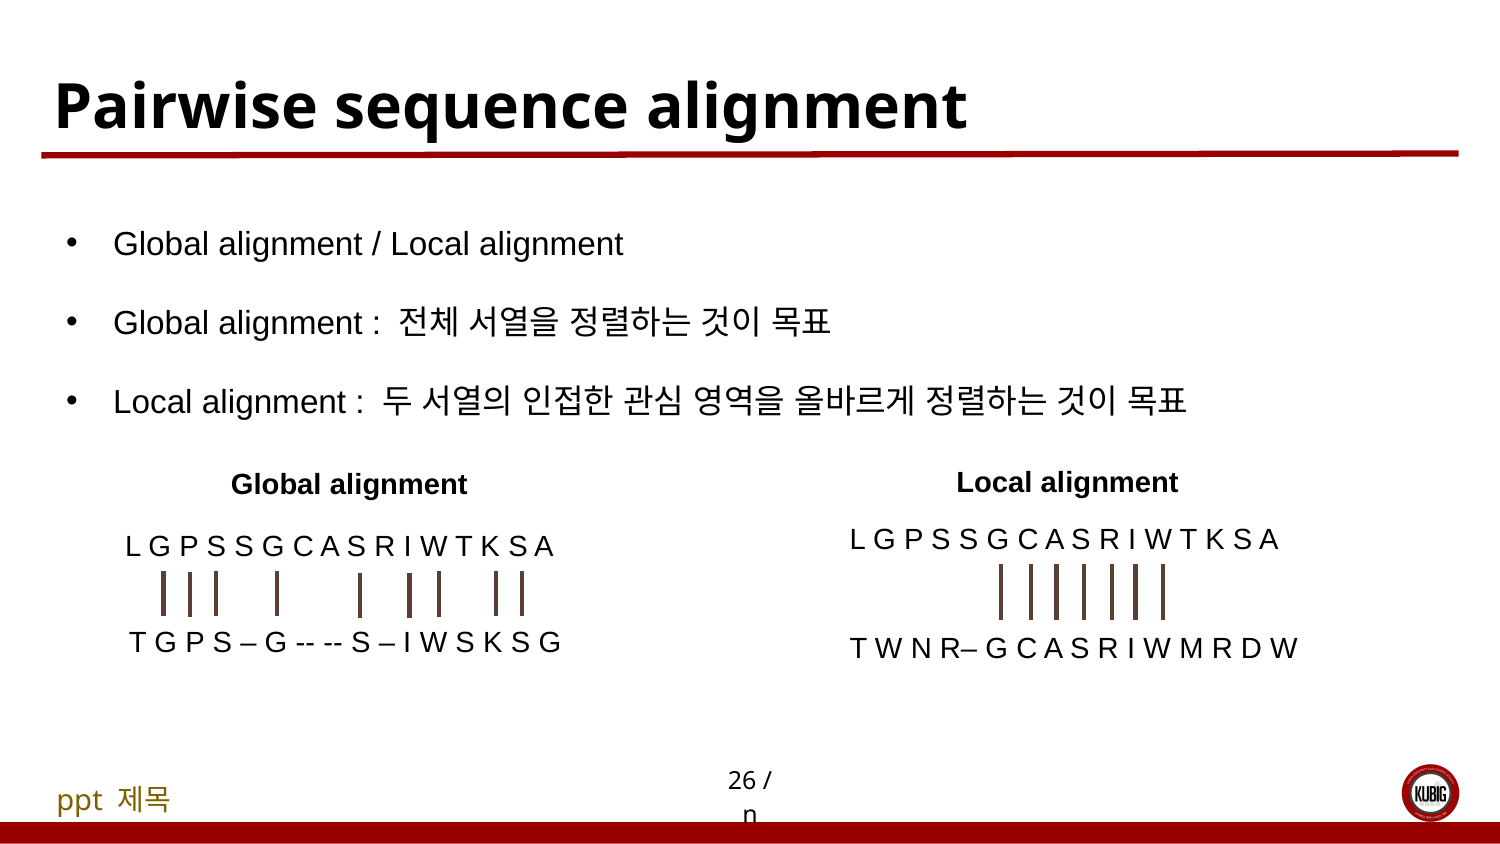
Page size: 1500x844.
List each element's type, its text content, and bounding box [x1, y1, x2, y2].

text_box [109, 519, 583, 667]
text_box Global alignment [216, 458, 497, 508]
text_box Local alignment [941, 455, 1222, 506]
list Global alignment / Local alignment Global alignment : 전체 서열을 정렬하는 것이 목표 Local alignment : 두 서열의 인접한 관심 영역을 올바르게 정렬하는 것이 목표 [51, 200, 1390, 716]
picture [1400, 763, 1460, 822]
title Pairwise sequence alignment [38, 52, 1401, 156]
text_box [834, 513, 1330, 674]
slide_number 26 / n [705, 763, 795, 829]
